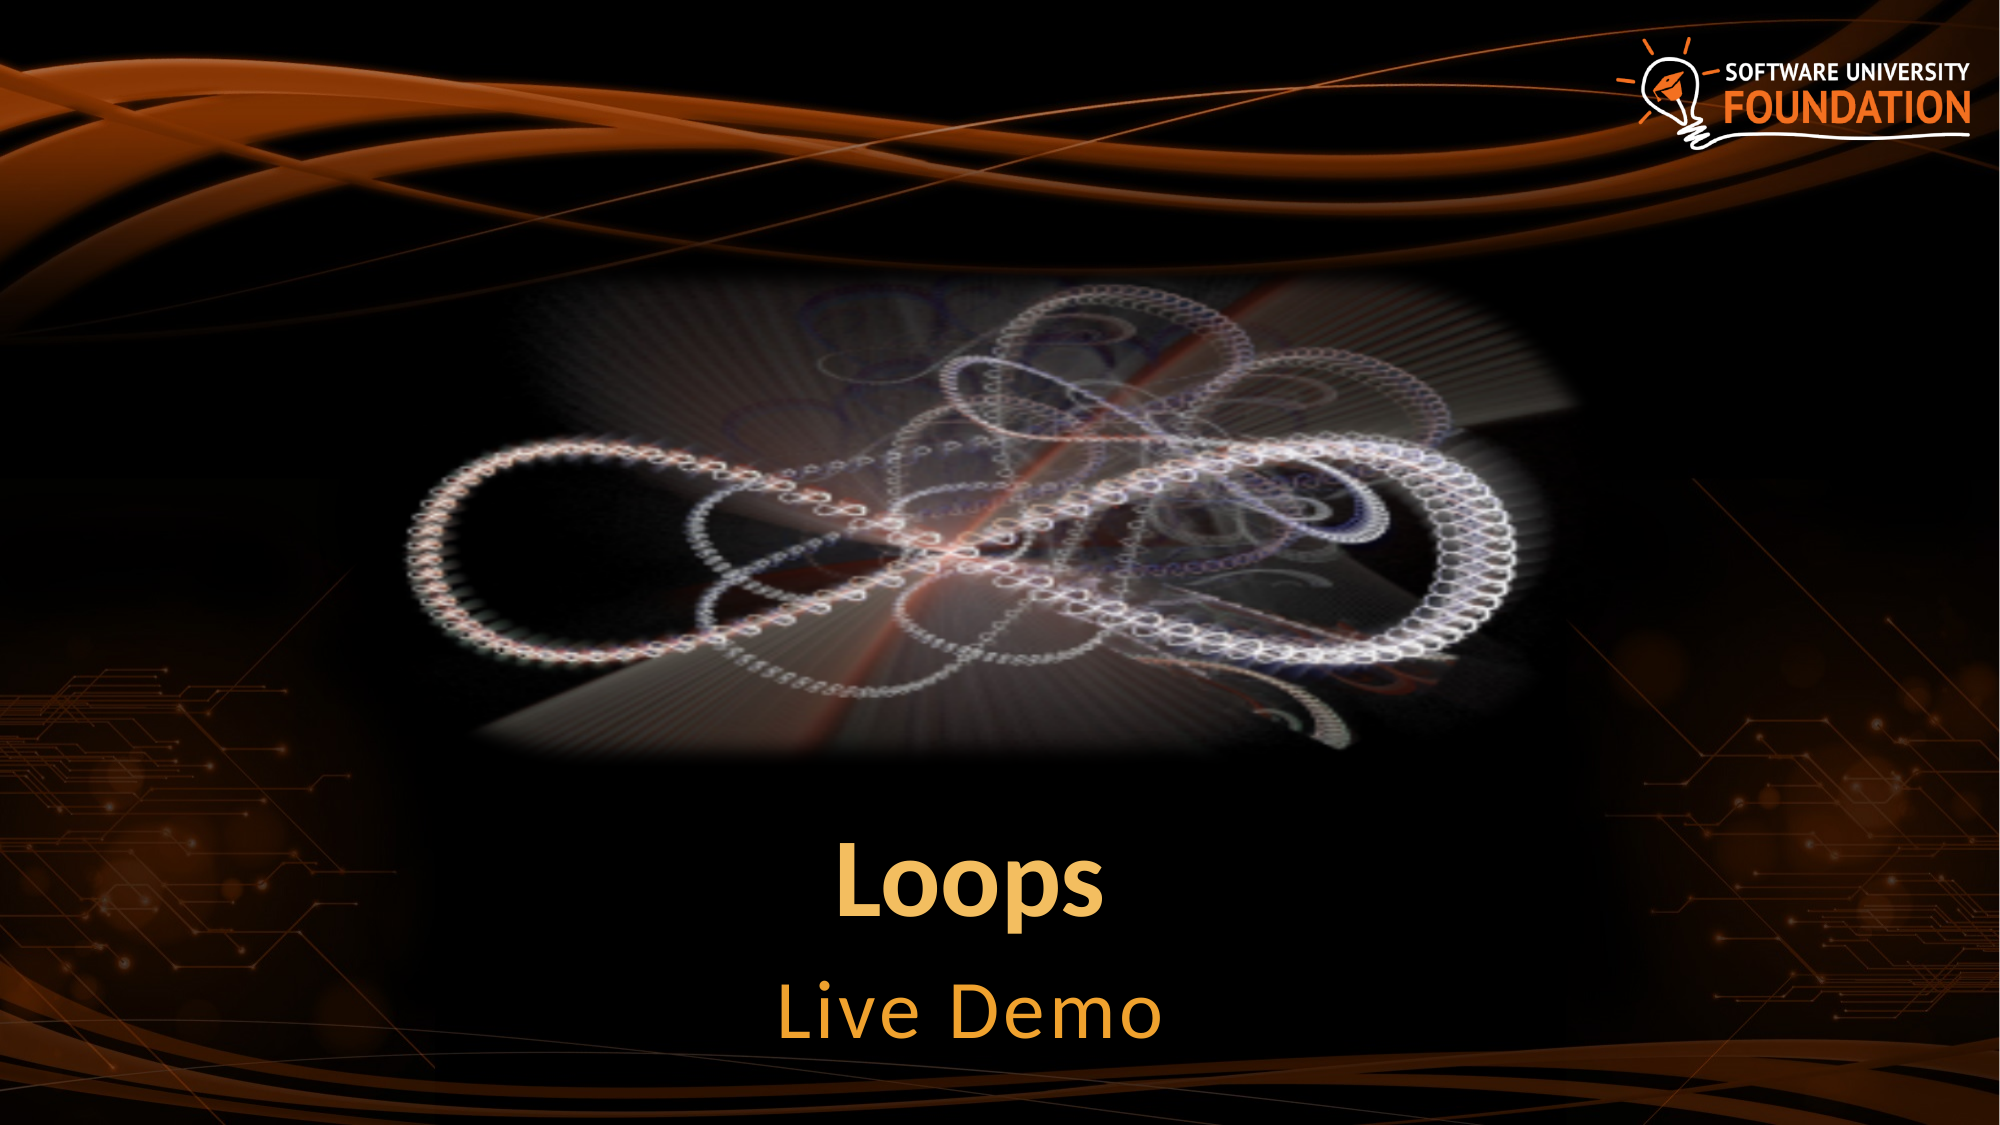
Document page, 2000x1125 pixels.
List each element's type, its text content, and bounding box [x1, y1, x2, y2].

picture [0, 0, 2000, 1125]
list Live Demo [237, 944, 1704, 1057]
title Loops [237, 812, 1704, 944]
